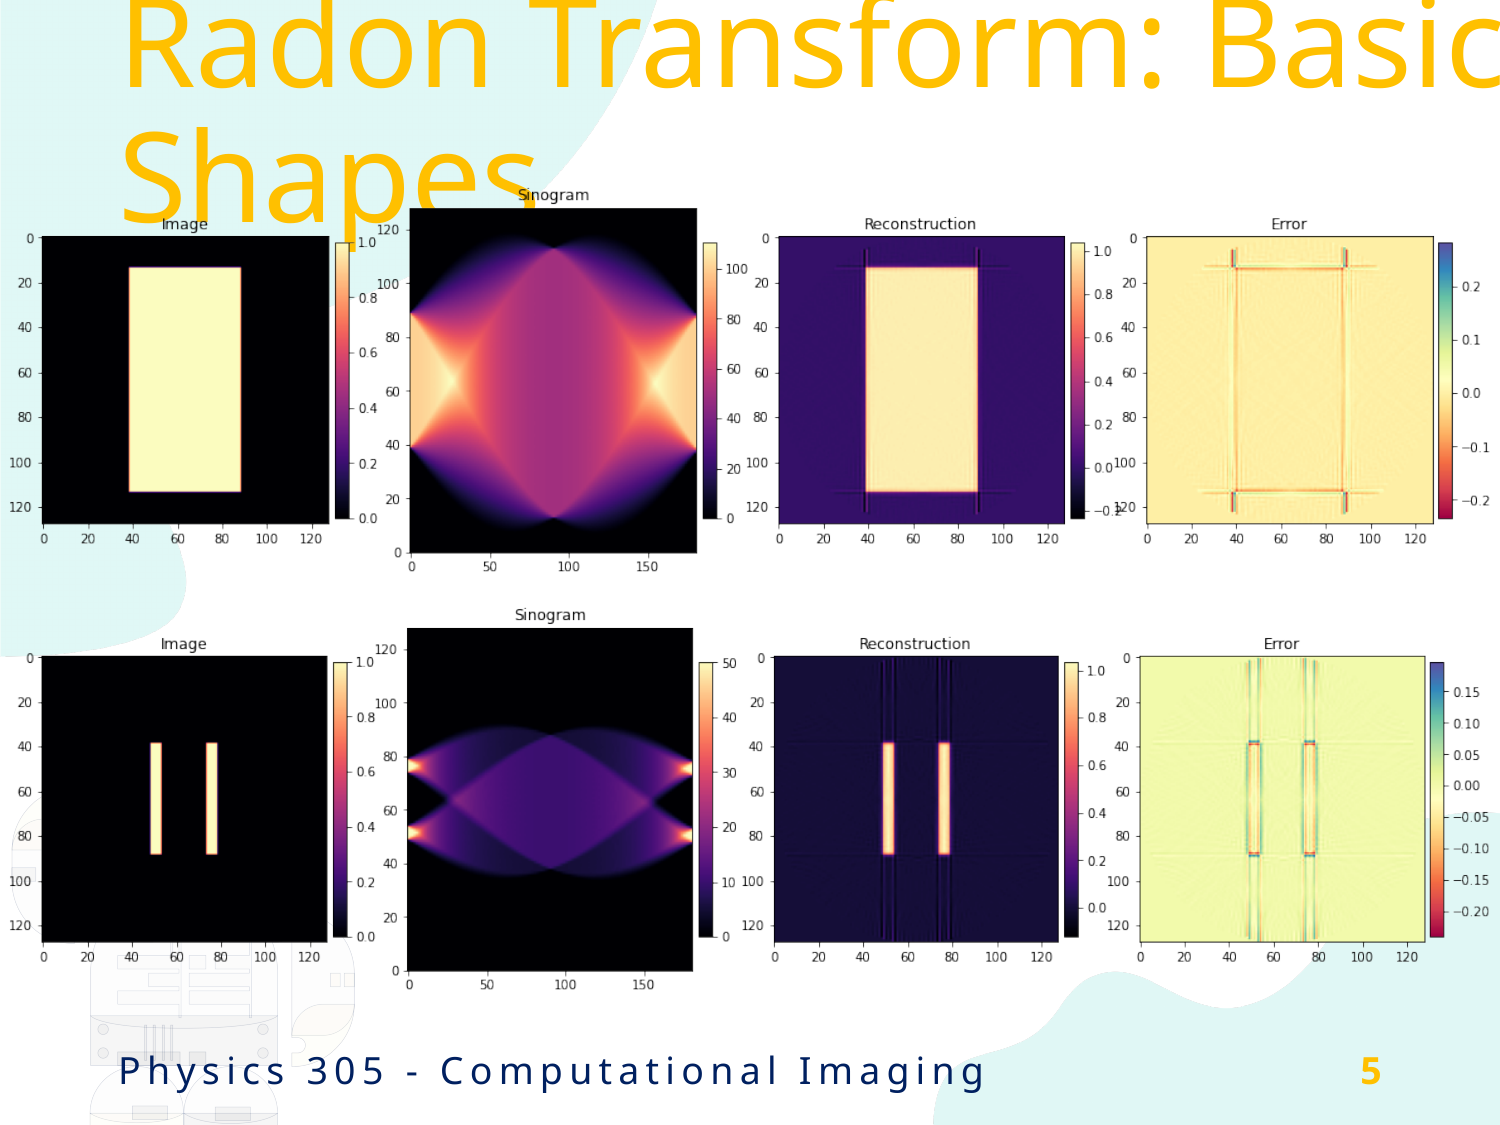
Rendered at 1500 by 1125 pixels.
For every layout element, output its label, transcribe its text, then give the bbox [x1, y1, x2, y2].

picture [0, 0, 1500, 1125]
slide_number 5 [1244, 1042, 1397, 1103]
title Radon Transform: Basic Shapes [103, 59, 1500, 169]
footer Physics 305 - Computational Imaging [103, 1042, 1222, 1103]
